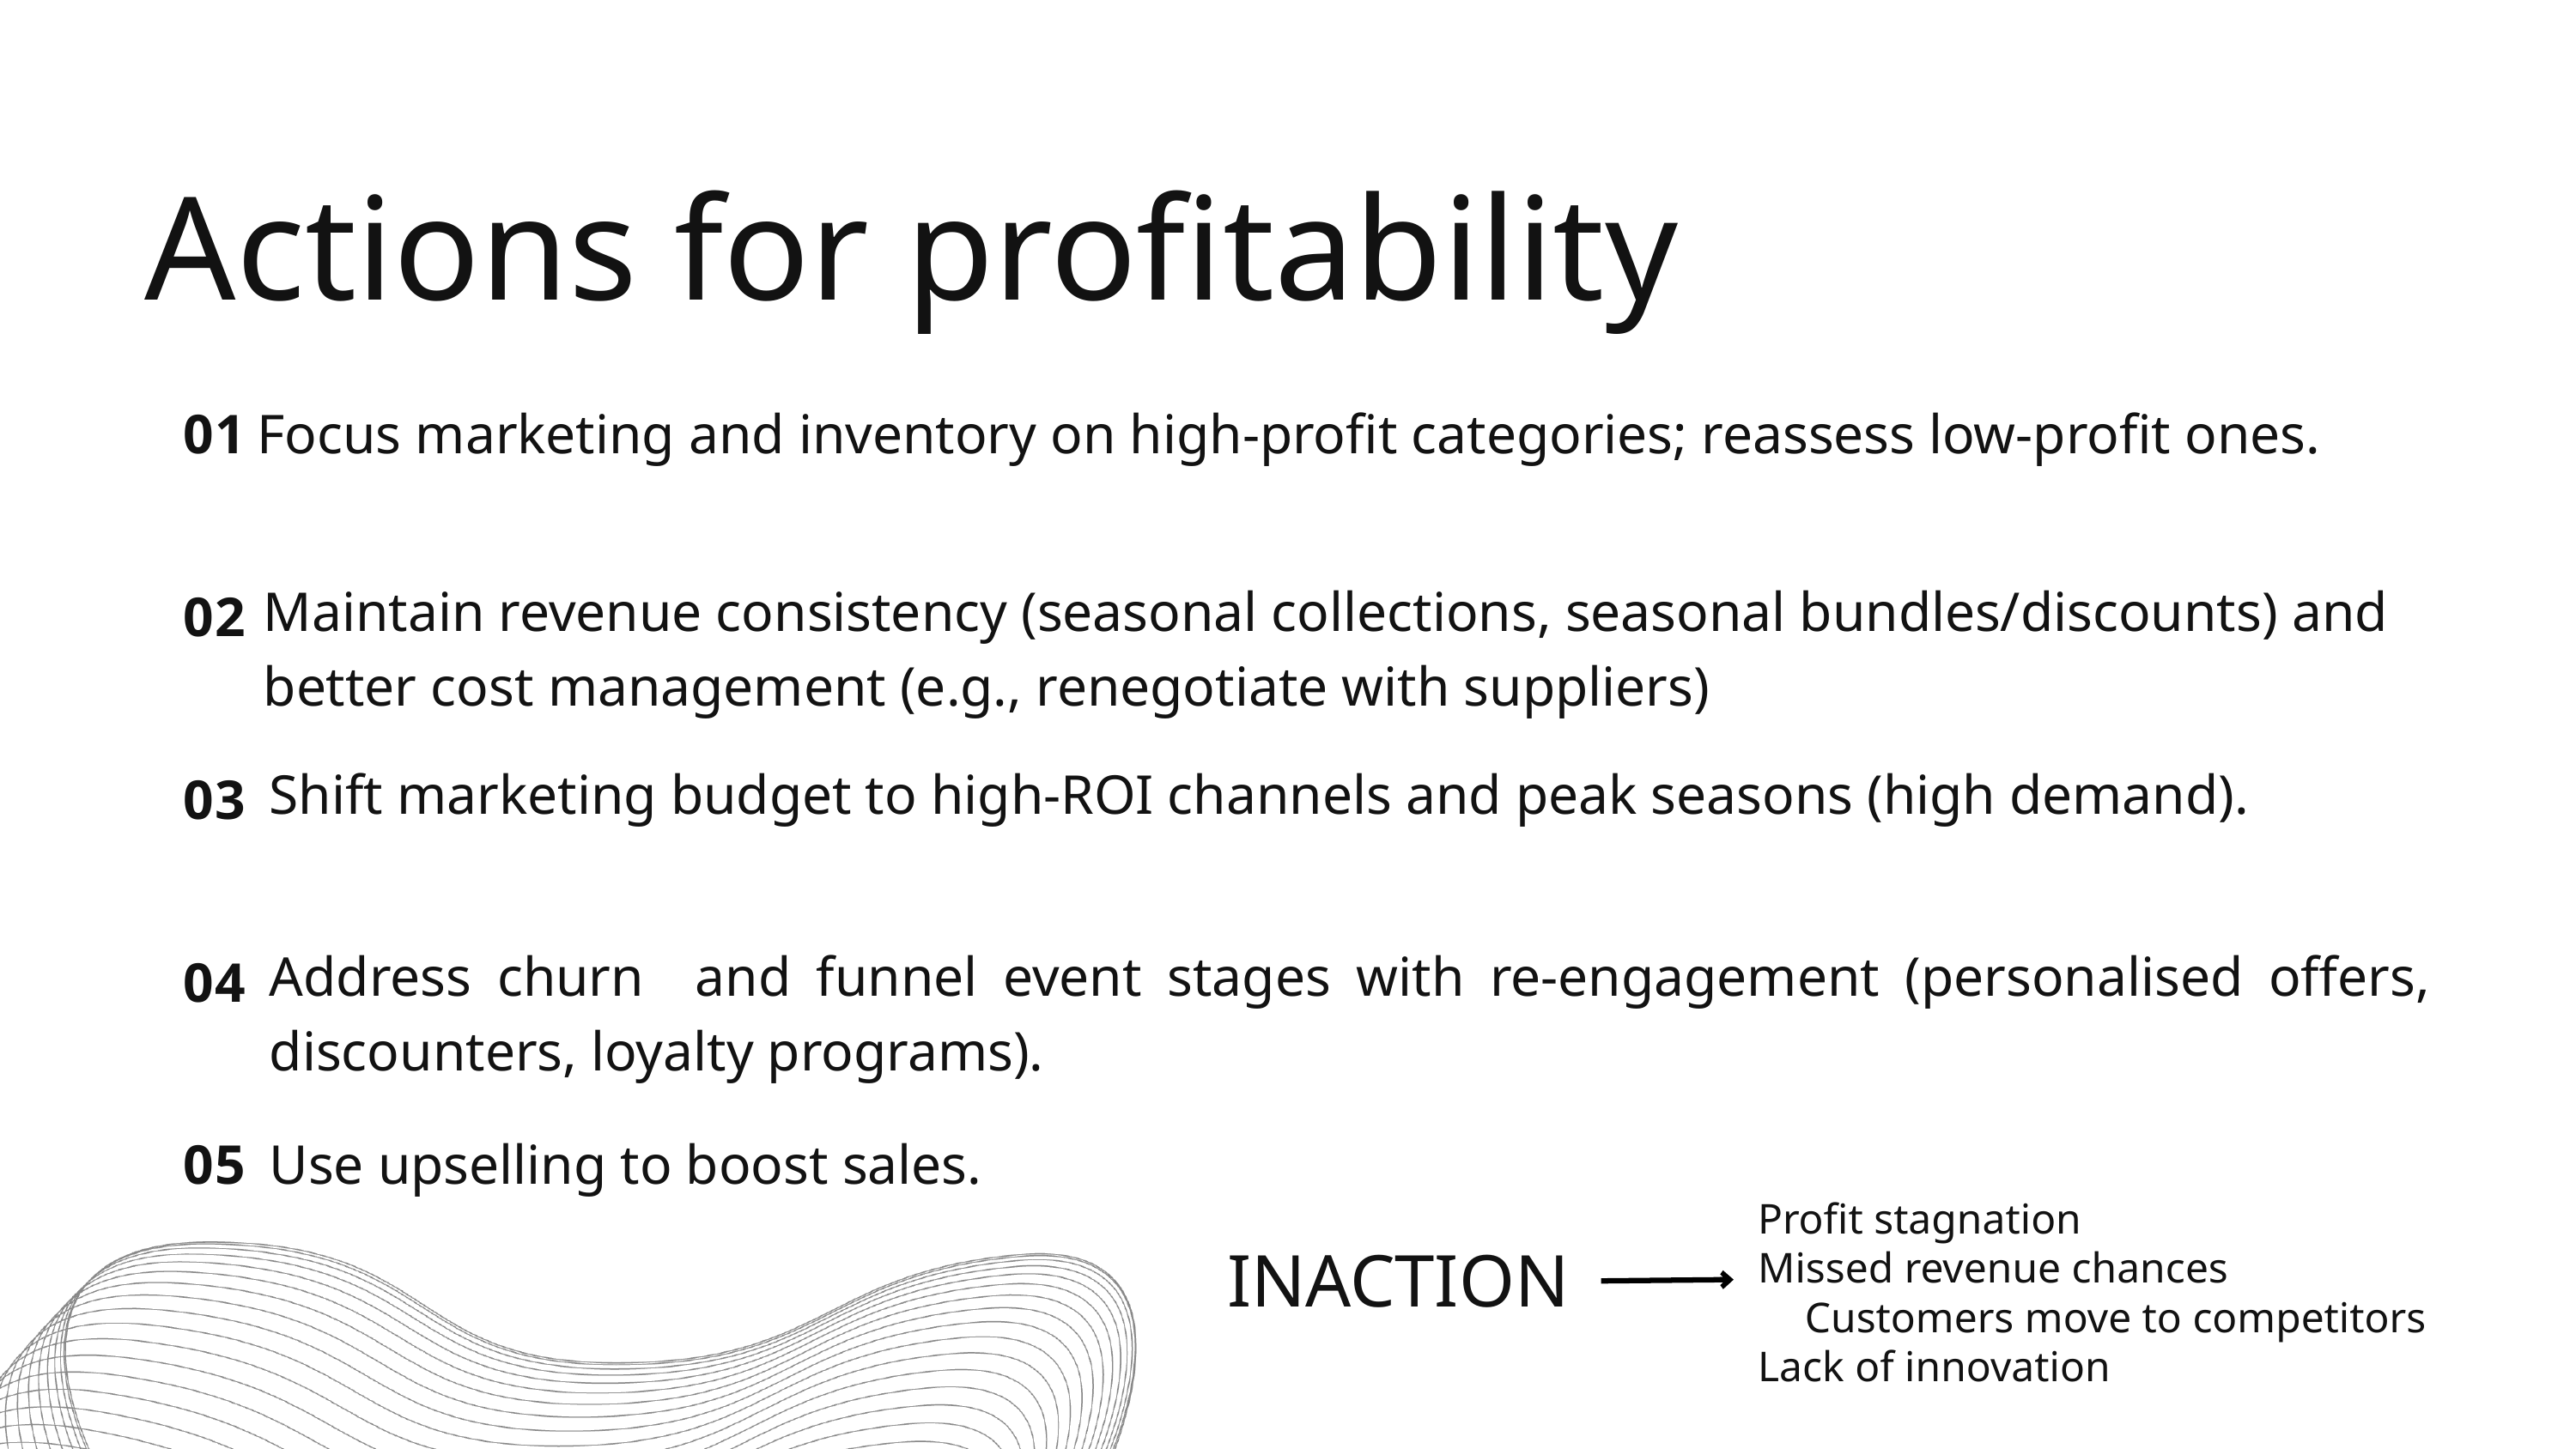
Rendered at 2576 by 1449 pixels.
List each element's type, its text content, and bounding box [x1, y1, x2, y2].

text_box 02 [144, 572, 246, 648]
text_box Address churn and funnel event stages with re-engagement (personalised offers, discounters, loyalty programs). [269, 931, 2432, 1082]
text_box 04 [144, 937, 246, 1013]
text_box Profit stagnation Missed revenue chances Customers move to competitors Lack of innovation [1758, 1192, 2474, 1391]
text_box Actions for profitability [144, 157, 2432, 330]
text_box INACTION [1214, 1235, 1601, 1322]
text_box 05 [144, 1120, 246, 1196]
text_box 03 [144, 755, 246, 830]
text_box 01 [144, 390, 246, 465]
text_box Maintain revenue consistency (seasonal collections, seasonal bundles/discounts) and better cost management (e.g., renegotiate with suppliers) [263, 567, 2426, 717]
text_box Shift marketing budget to high-ROI channels and peak seasons (high demand). [269, 749, 2419, 825]
text_box [0, 1240, 1191, 1449]
text_box Focus marketing and inventory on high-profit categories; reassess low-profit ones. [257, 390, 2419, 465]
text_box [1601, 1273, 1734, 1286]
text_box Use upselling to boost sales. [269, 1120, 1191, 1196]
